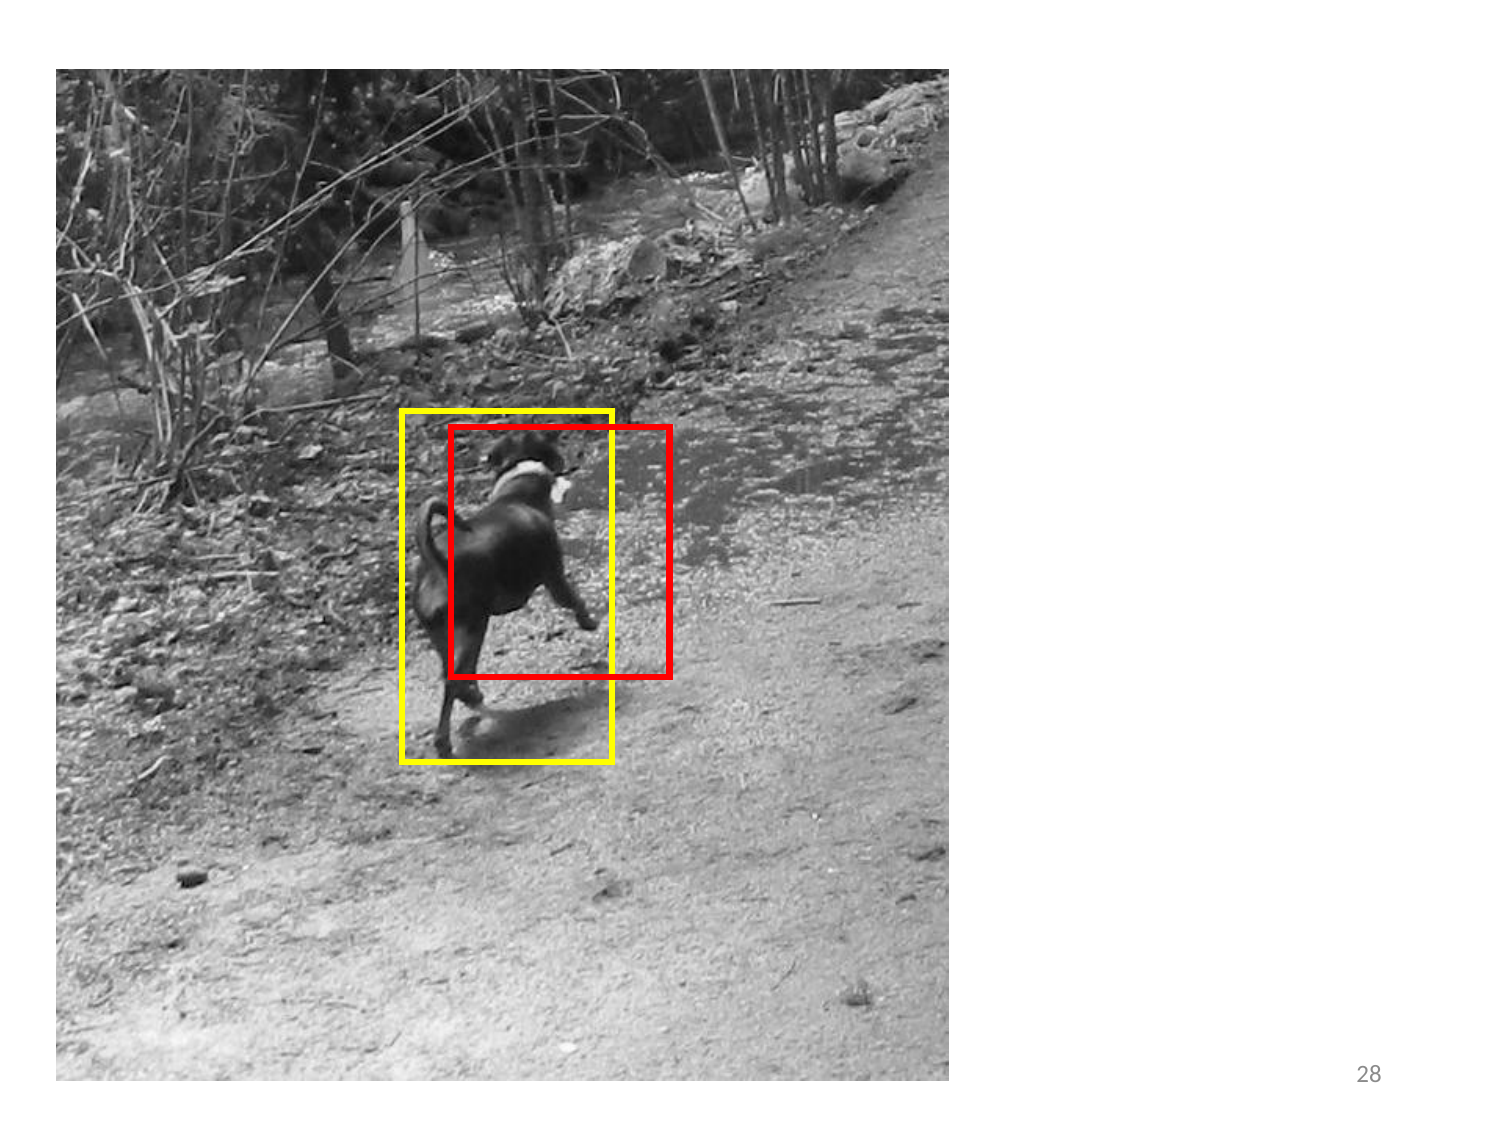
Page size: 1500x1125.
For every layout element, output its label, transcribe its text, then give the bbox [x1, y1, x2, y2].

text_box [56, 69, 949, 1081]
slide_number 28 [1059, 1042, 1397, 1103]
